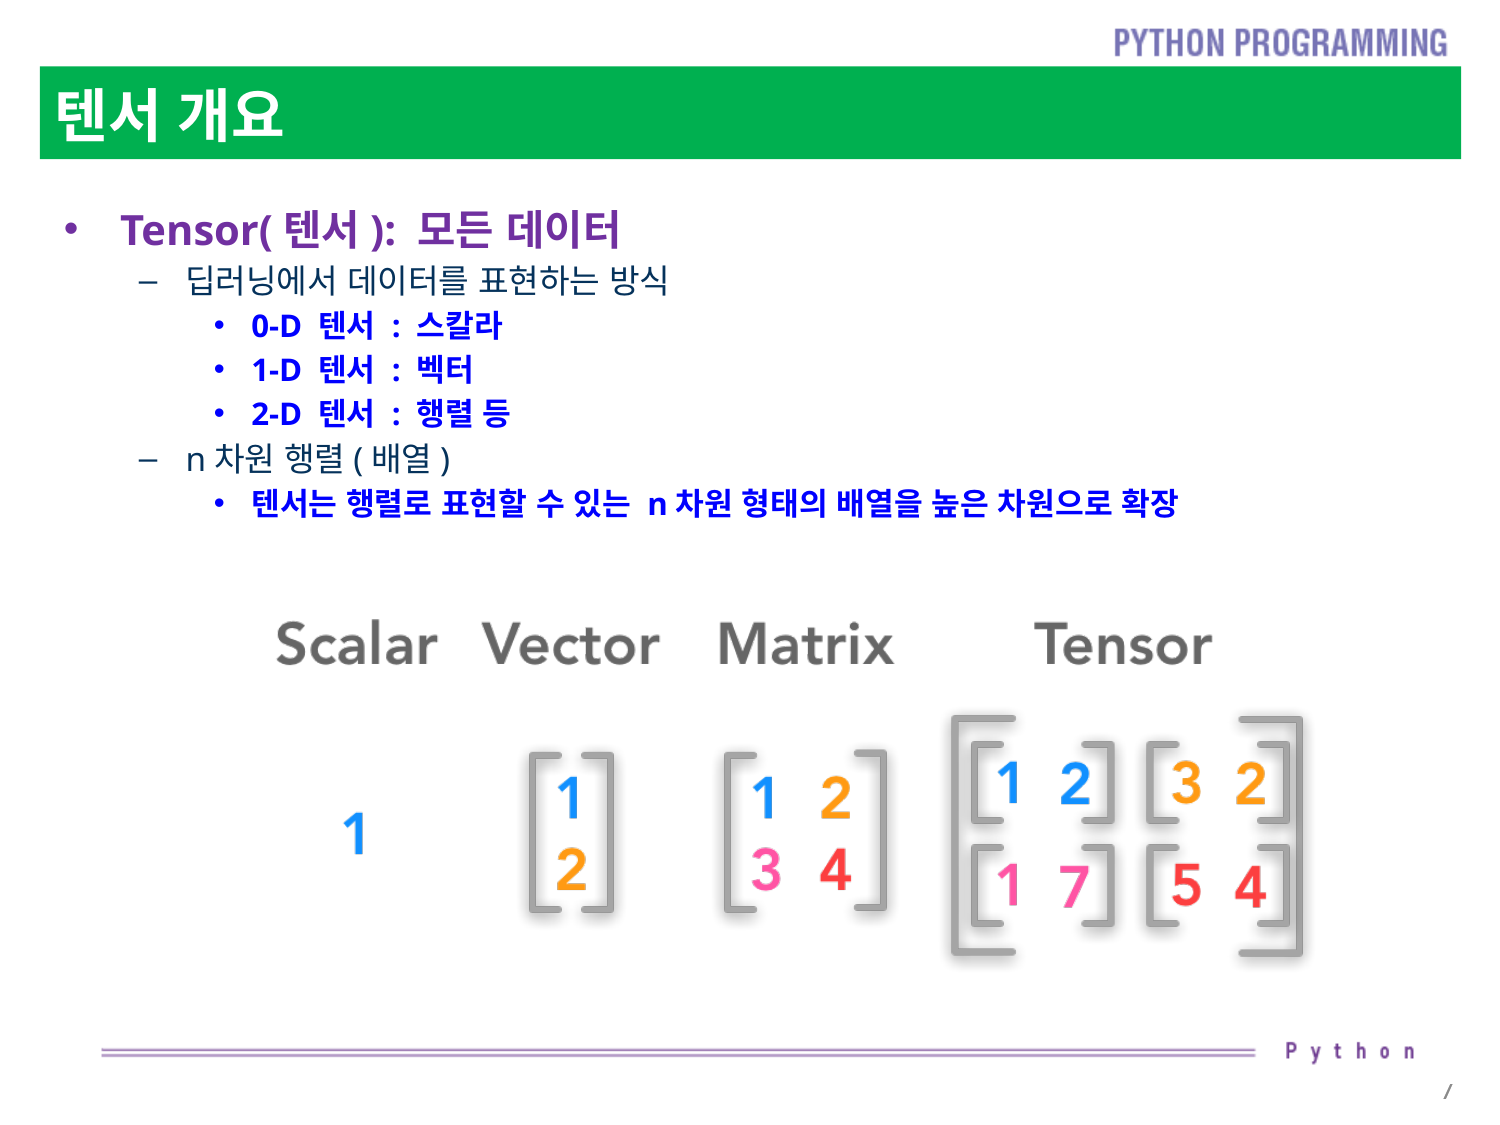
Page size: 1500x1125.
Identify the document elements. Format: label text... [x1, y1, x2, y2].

picture [1106, 13, 1462, 66]
list Tensor(텐서): 모든 데이터 딥러닝에서 데이터를 표현하는 방식 0-D 텐서 : 스칼라 1-D 텐서 : 벡터 2-D 텐서 : 행렬 등 n차원 행렬(배열) 텐서는 행렬로 표현할 수 있는 n차원 형태의 배열을 높은 차원으로 확장 [48, 195, 1417, 1041]
title 텐서 개요 [39, 76, 1444, 152]
picture [226, 589, 1319, 977]
picture [18, 1020, 1483, 1084]
slide_number 7 [1119, 1071, 1470, 1112]
